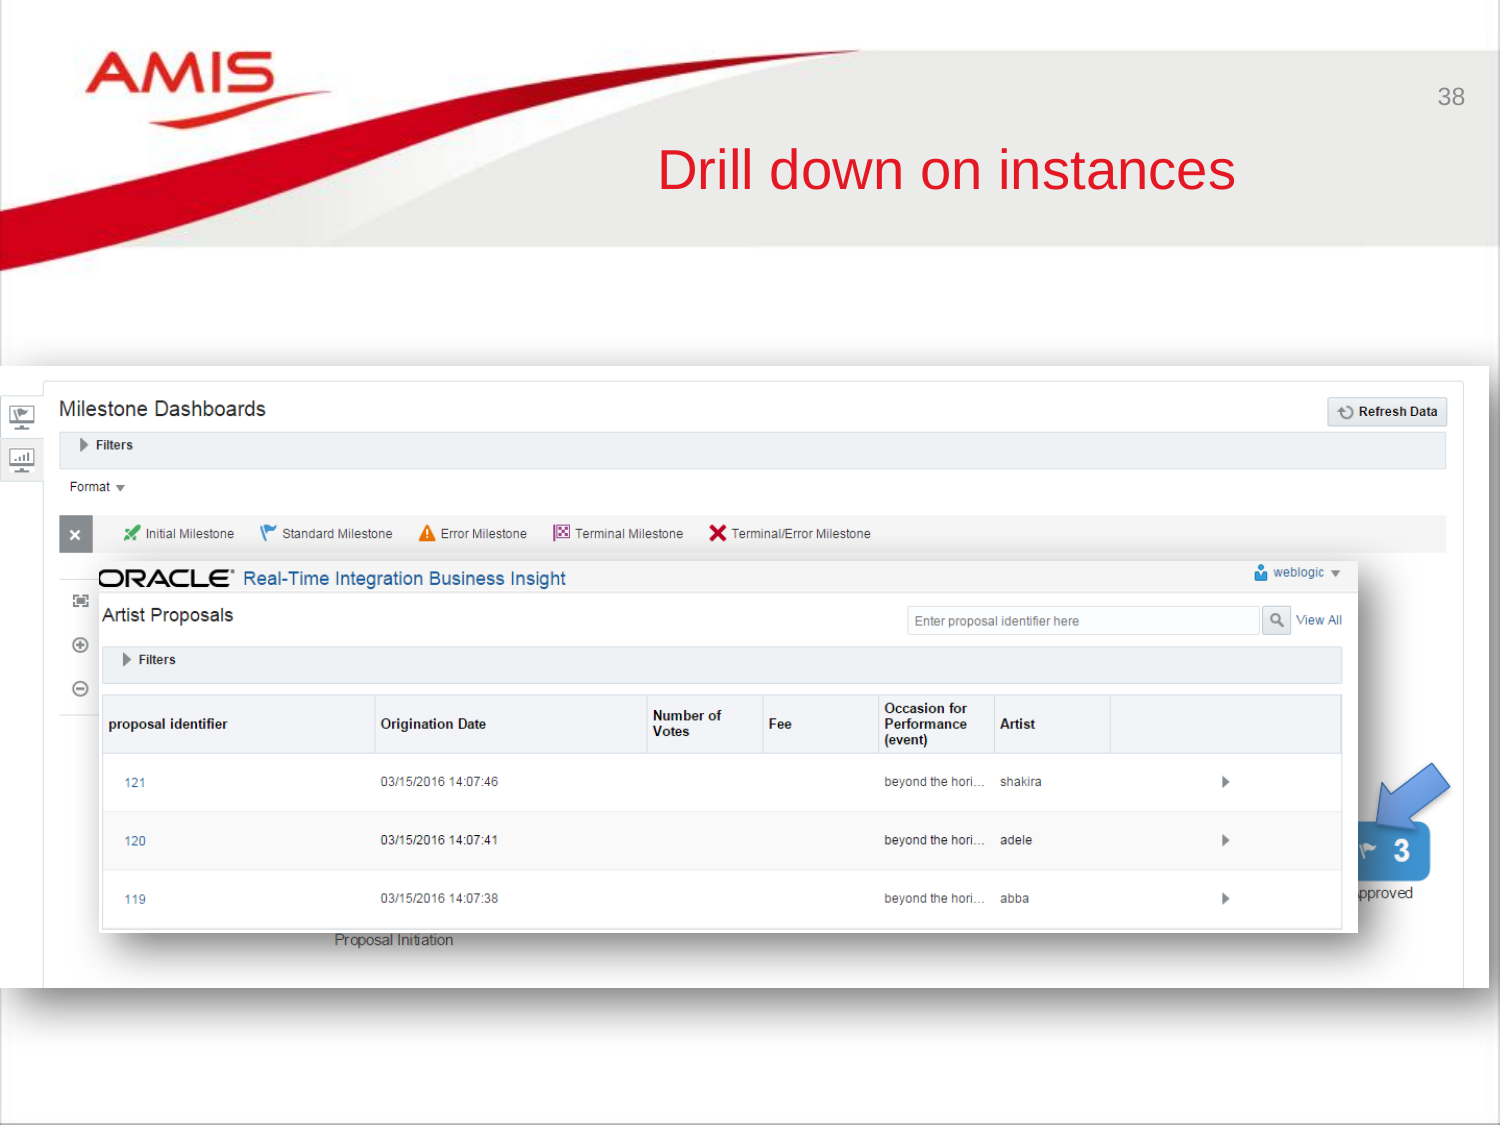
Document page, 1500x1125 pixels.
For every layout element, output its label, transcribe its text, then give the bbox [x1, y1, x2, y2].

title Drill down on instances [657, 90, 1447, 253]
slide_number 38 [1328, 54, 1481, 138]
picture [0, 0, 1500, 1125]
